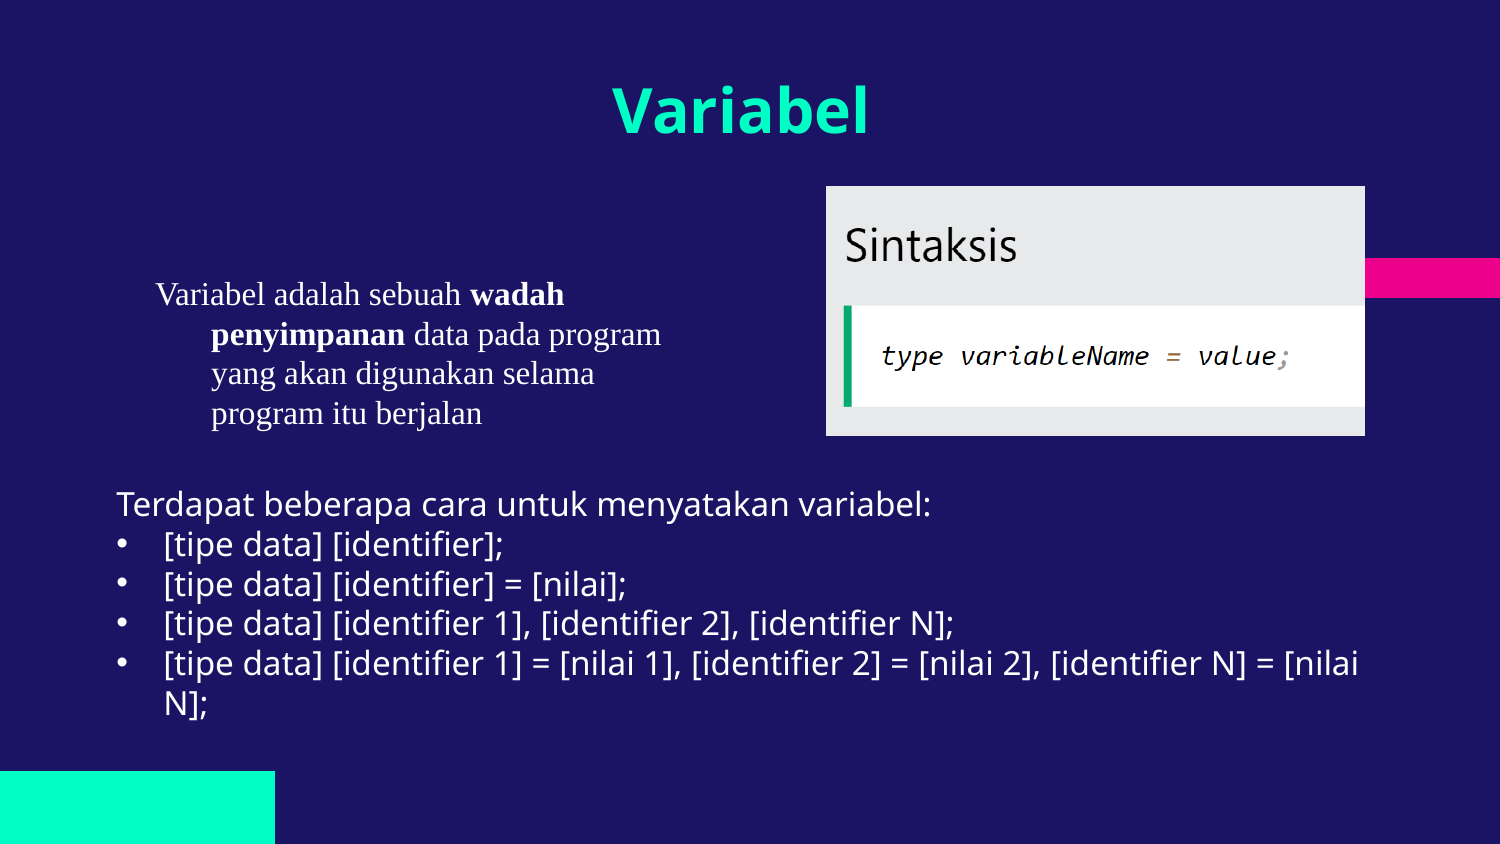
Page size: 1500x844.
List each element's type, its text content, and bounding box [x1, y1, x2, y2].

subtitle Variabel adalah sebuah wadah penyimpanan data pada program yang akan digunakan selama program itu berjalan [121, 246, 697, 421]
picture [825, 185, 1366, 436]
title Variabel [209, 56, 1291, 166]
text_box Terdapat beberapa cara untuk menyatakan variabel: [tipe data] [identifier]; [tipe data] [identifier] = [nilai]; [tipe data] [identifier 1], [identifier 2], [identifier N]; [tipe data] [identifier 1] = [nilai 1], [identifier 2] = [nilai 2], [identifier N] = [nilai N]; [80, 421, 1379, 744]
